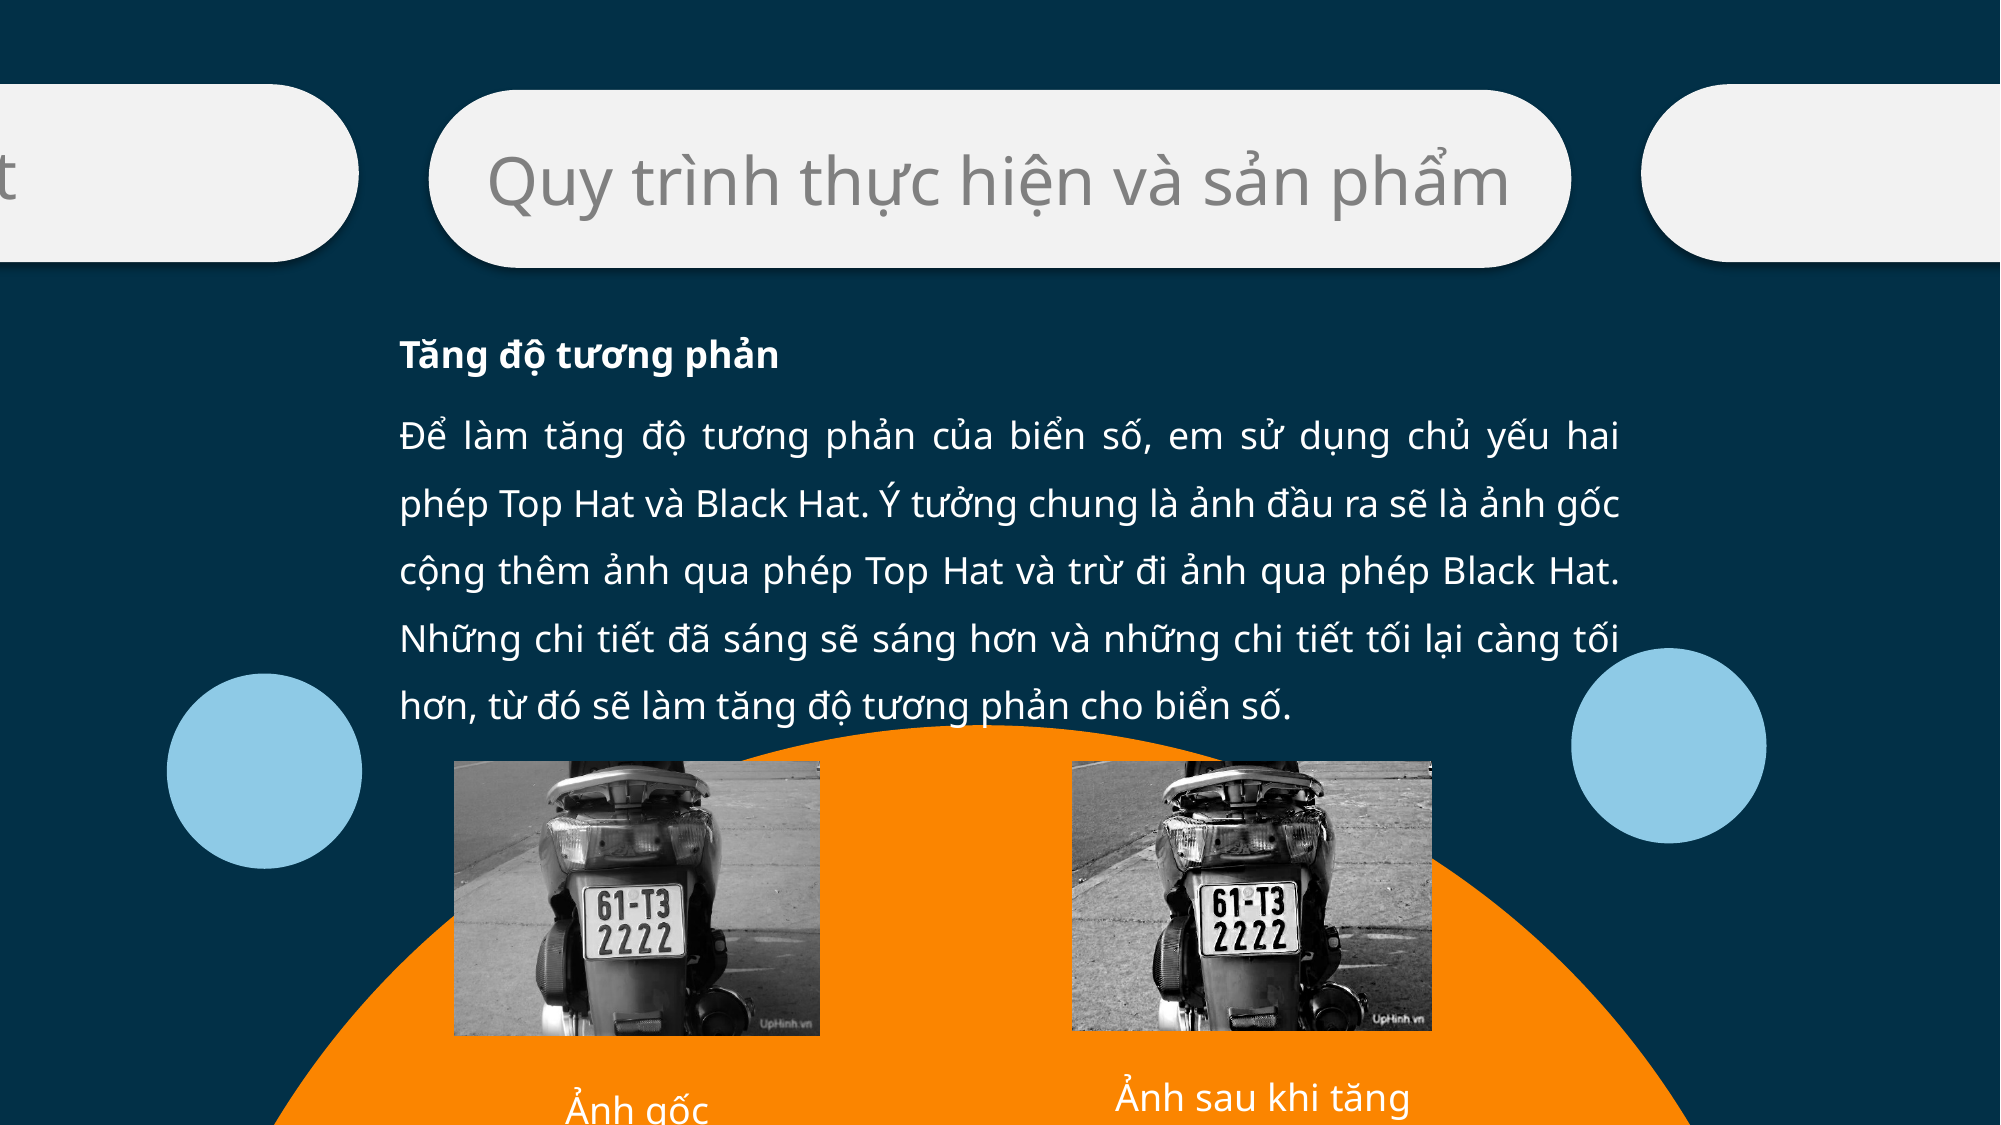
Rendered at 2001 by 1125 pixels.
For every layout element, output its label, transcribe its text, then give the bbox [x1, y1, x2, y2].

text_box [1570, 647, 1768, 845]
text_box Để làm tăng độ tương phản của biển số, em sử dụng chủ yếu hai phép Top Hat và Black Hat. Ý tưởng chung là ảnh đầu ra sẽ là ảnh gốc cộng thêm ảnh qua phép Top Hat và trừ đi ảnh qua phép Black Hat. Những chi tiết đã sáng sẽ sáng hơn và những chi tiết tối lại càng tối hơn, từ đó sẽ làm tăng độ tương phản cho biển số. [384, 382, 1637, 735]
text_box Cơ sở lý thuyết [0, 83, 360, 264]
text_box Ảnh gốc [411, 1056, 864, 1125]
text_box Tăng độ tương phản [384, 301, 1637, 382]
text_box [165, 672, 364, 870]
picture [454, 761, 820, 1036]
text_box Kết luận [1640, 83, 2000, 264]
text_box Ảnh sau khi tăng [1037, 1044, 1490, 1125]
text_box [0, 0, 2000, 1125]
text_box Quy trình thực hiện và sản phẩm [427, 88, 1573, 269]
picture [1072, 761, 1432, 1031]
text_box [272, 735, 1692, 1125]
